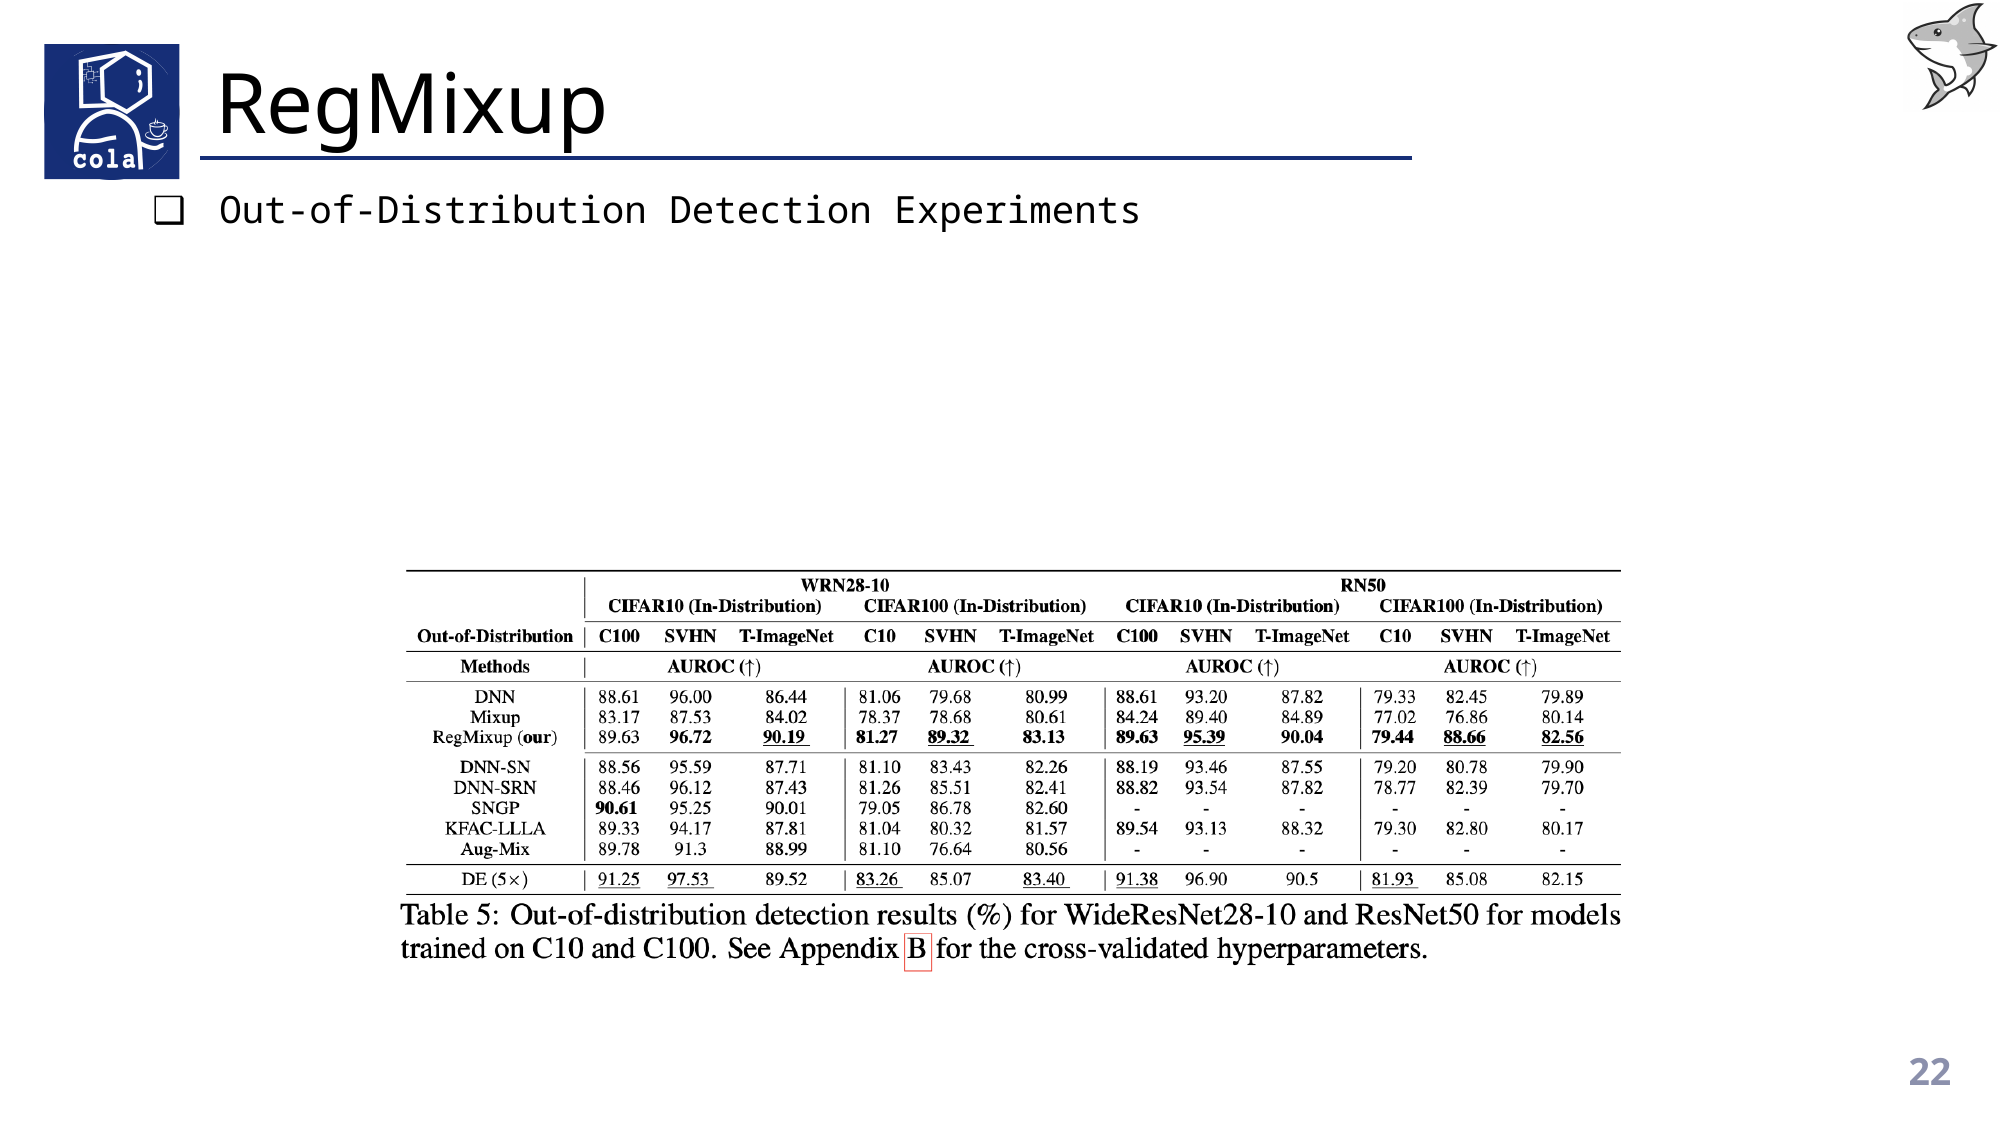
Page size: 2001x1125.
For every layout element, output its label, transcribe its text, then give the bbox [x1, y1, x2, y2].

picture [362, 524, 1638, 979]
slide_number 22 [1516, 1043, 1967, 1104]
title RegMixup [200, 53, 1413, 159]
picture [1903, 2, 2000, 112]
picture [44, 44, 180, 180]
list Out-of-Distribution Detection Experiments [137, 184, 1863, 1011]
